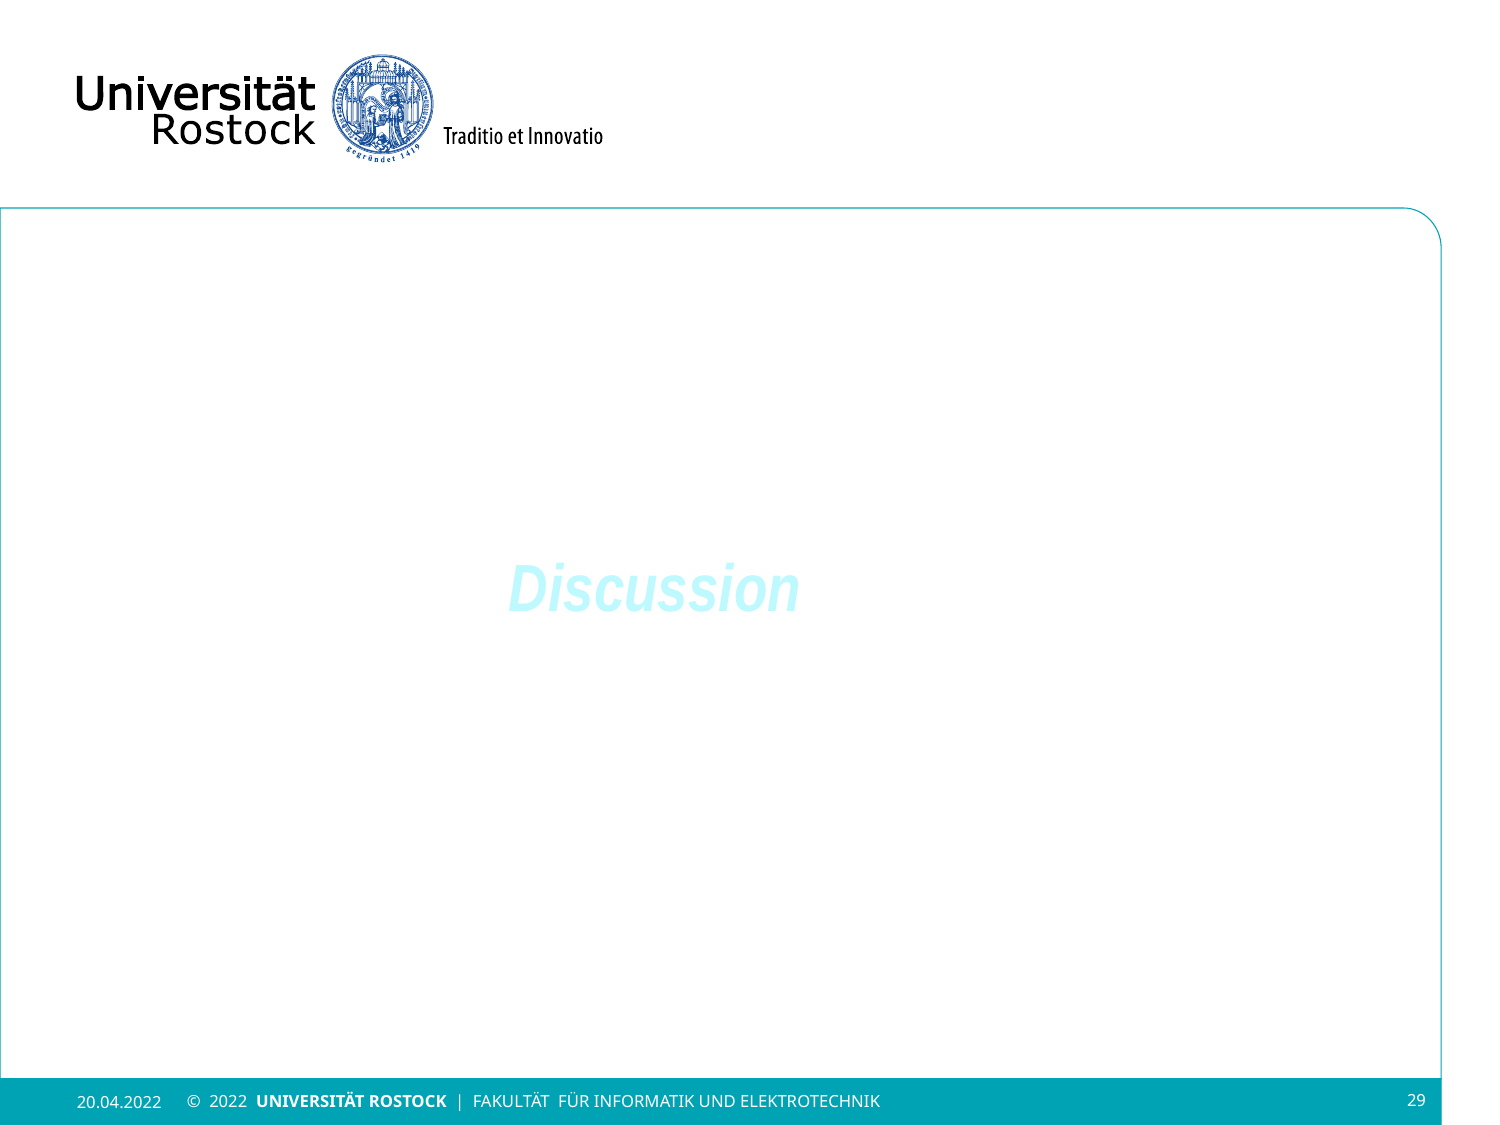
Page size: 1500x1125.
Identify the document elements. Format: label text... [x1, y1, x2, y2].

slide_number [76, 1078, 186, 1125]
list Discussion [280, 486, 1046, 663]
slide_number 29 [1366, 1077, 1442, 1125]
footer © 2022 UNIVERSITÄT ROSTOCK | Fakultät für Informatik und Elektrotechnik [186, 1077, 1366, 1125]
